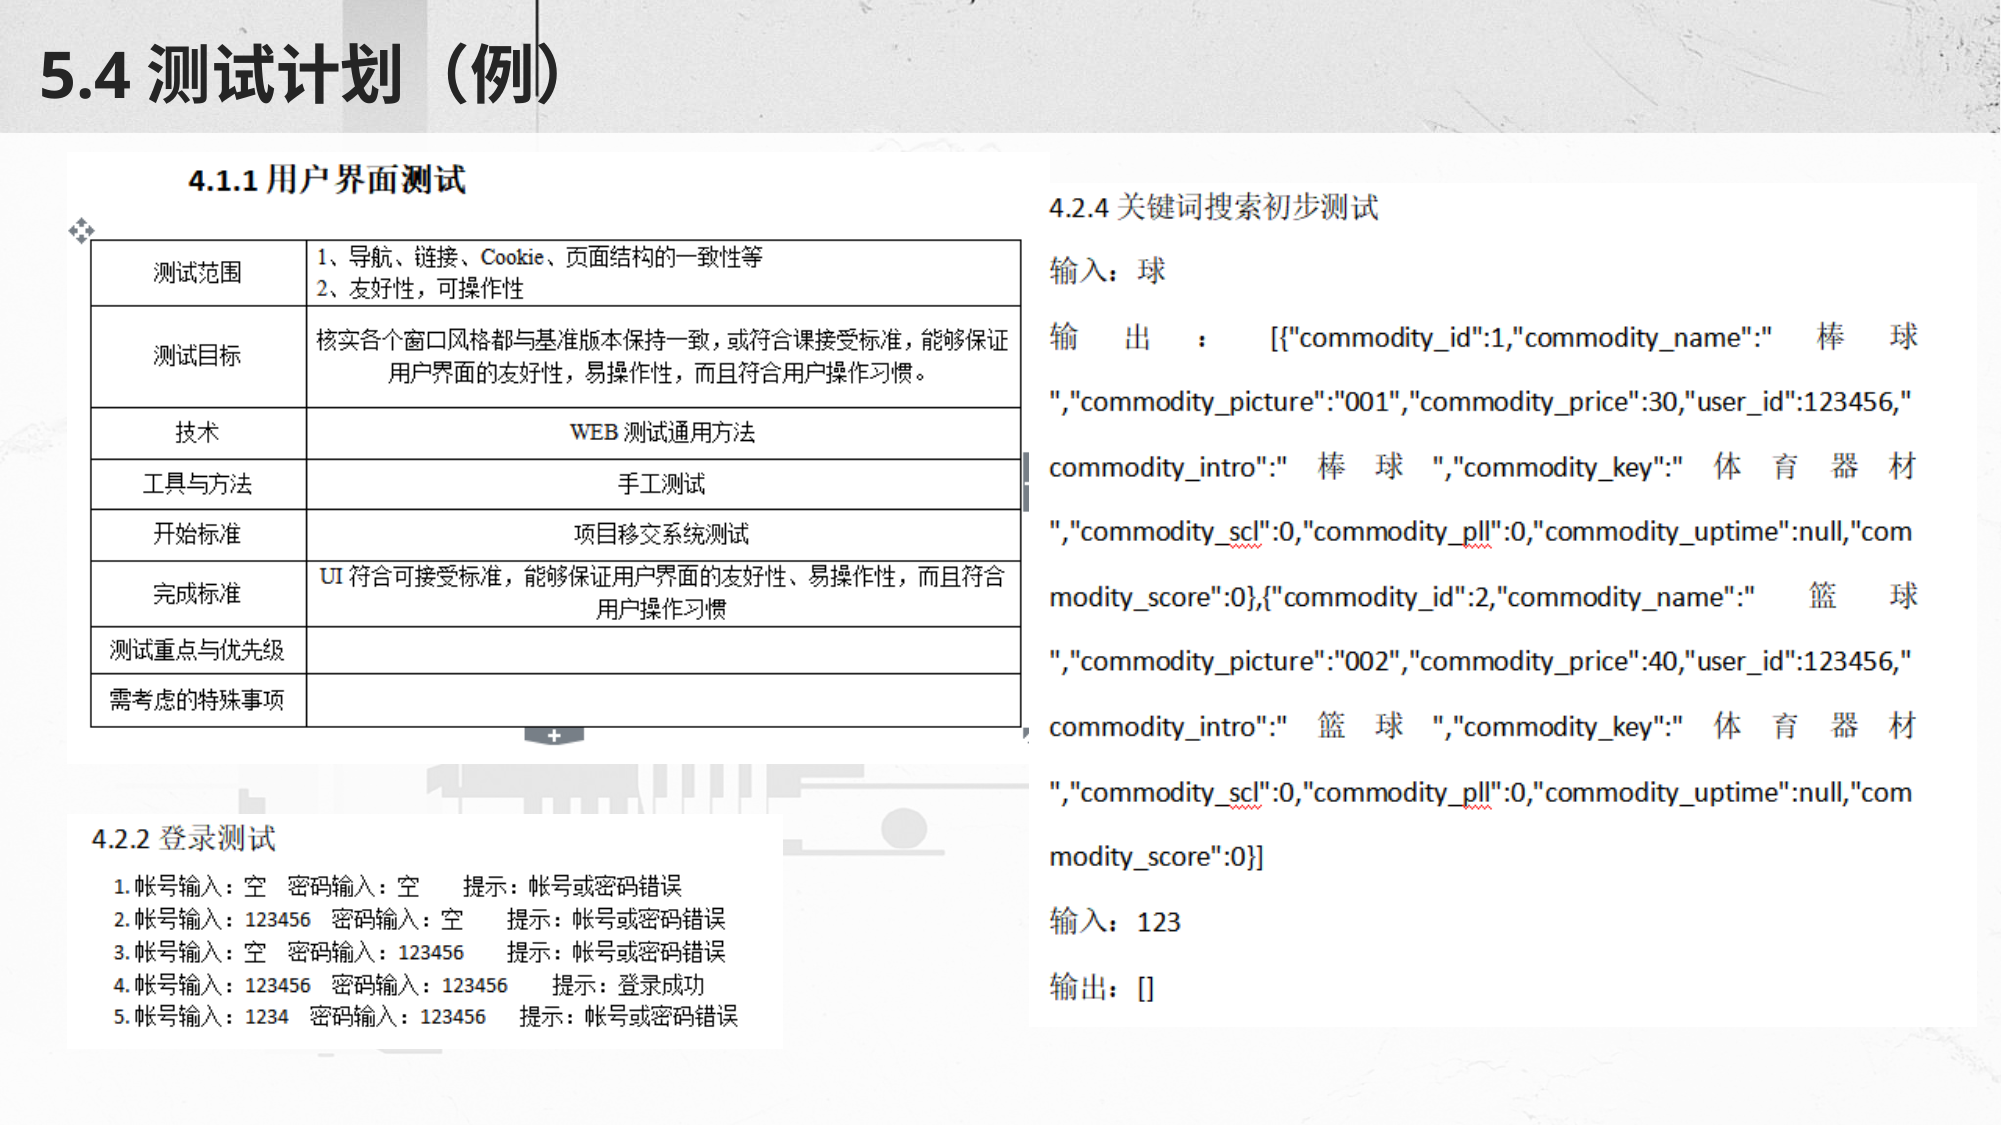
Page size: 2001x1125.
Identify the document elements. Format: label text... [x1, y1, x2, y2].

picture [67, 152, 1977, 1027]
title 5.4测试计划（例） [24, 35, 1750, 121]
picture [67, 814, 783, 1050]
picture [0, 0, 2001, 1125]
